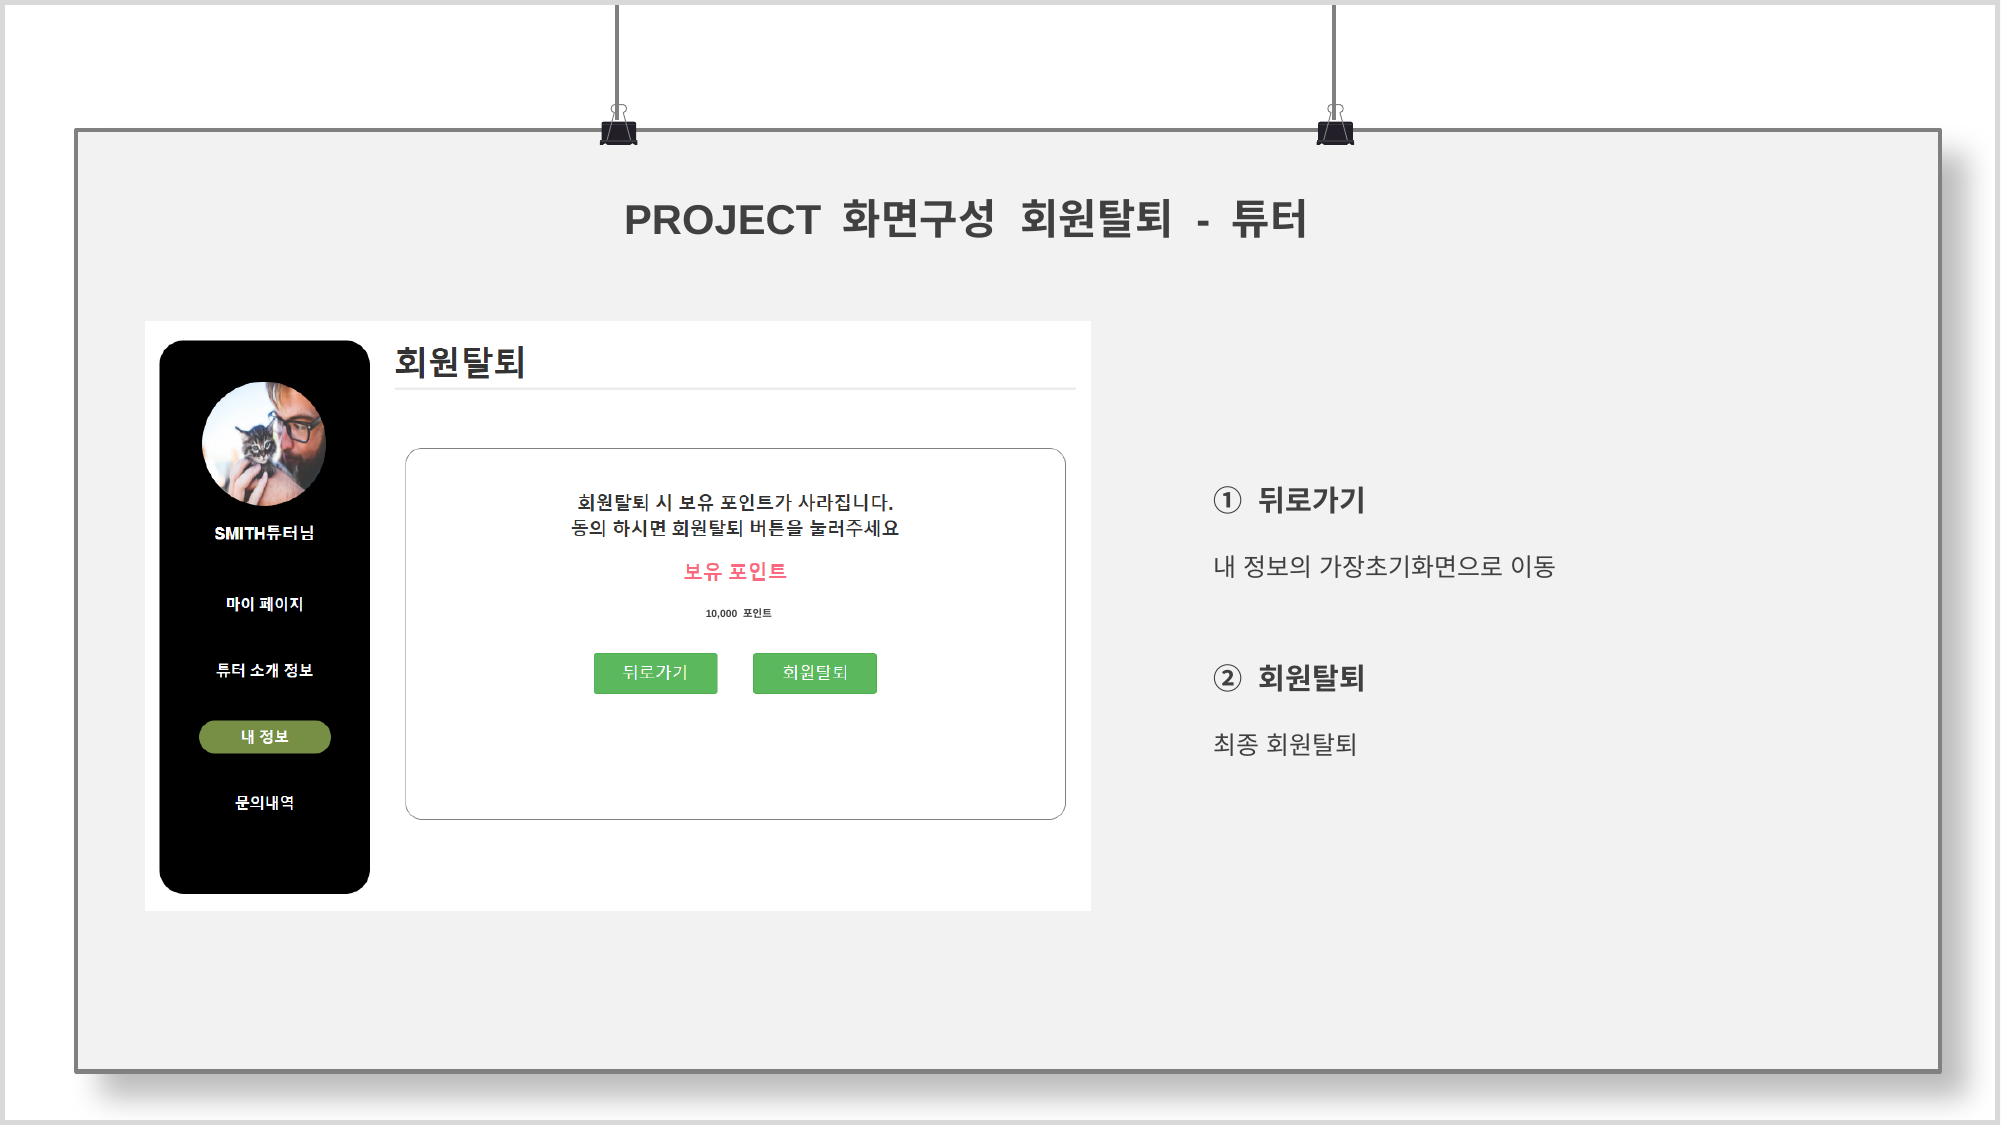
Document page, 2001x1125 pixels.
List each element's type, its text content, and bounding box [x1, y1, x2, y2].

text_box ② 회원탈퇴 최종 회원탈퇴 [1199, 652, 1875, 768]
text_box PROJECT 화면구성 회원탈퇴 - 튜터 [609, 185, 1324, 250]
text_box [145, 321, 1091, 911]
text_box ① 뒤로가기 내 정보의 가장초기화면으로 이동 [1199, 474, 1890, 590]
